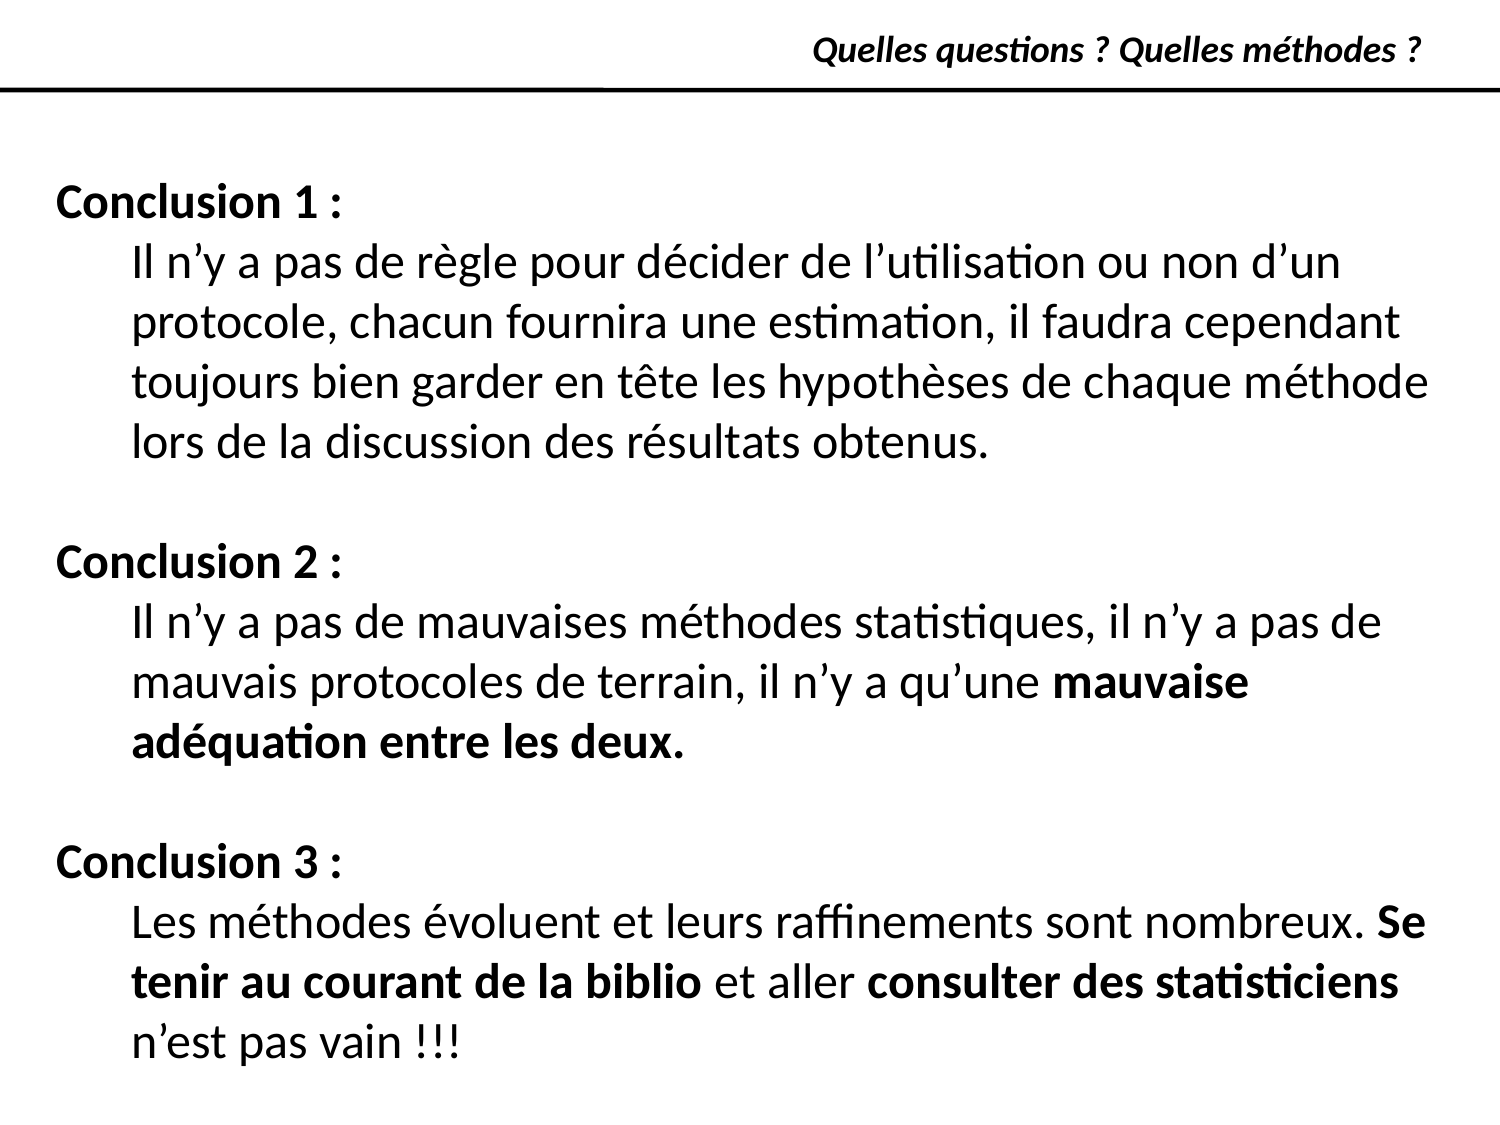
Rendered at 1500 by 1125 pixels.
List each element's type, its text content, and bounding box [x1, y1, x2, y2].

text_box Conclusion 1 : Il n’y a pas de règle pour décider de l’utilisation ou non d’un protocole, chacun fournira une estimation, il faudra cependant toujours bien garder en tête les hypothèses de chaque méthode lors de la discussion des résultats obtenus. Conclusion 2 : Il n’y a pas de mauvaises méthodes statistiques, il n’y a pas de mauvais protocoles de terrain, il n’y a qu’une mauvaise adéquation entre les deux. Conclusion 3 : Les méthodes évoluent et leurs raffinements sont nombreux. Se tenir au courant de la biblio et aller consulter des statisticiens n’est pas vain !!! [41, 160, 1471, 1076]
text_box Quelles questions ? Quelles méthodes ? [797, 17, 1438, 78]
